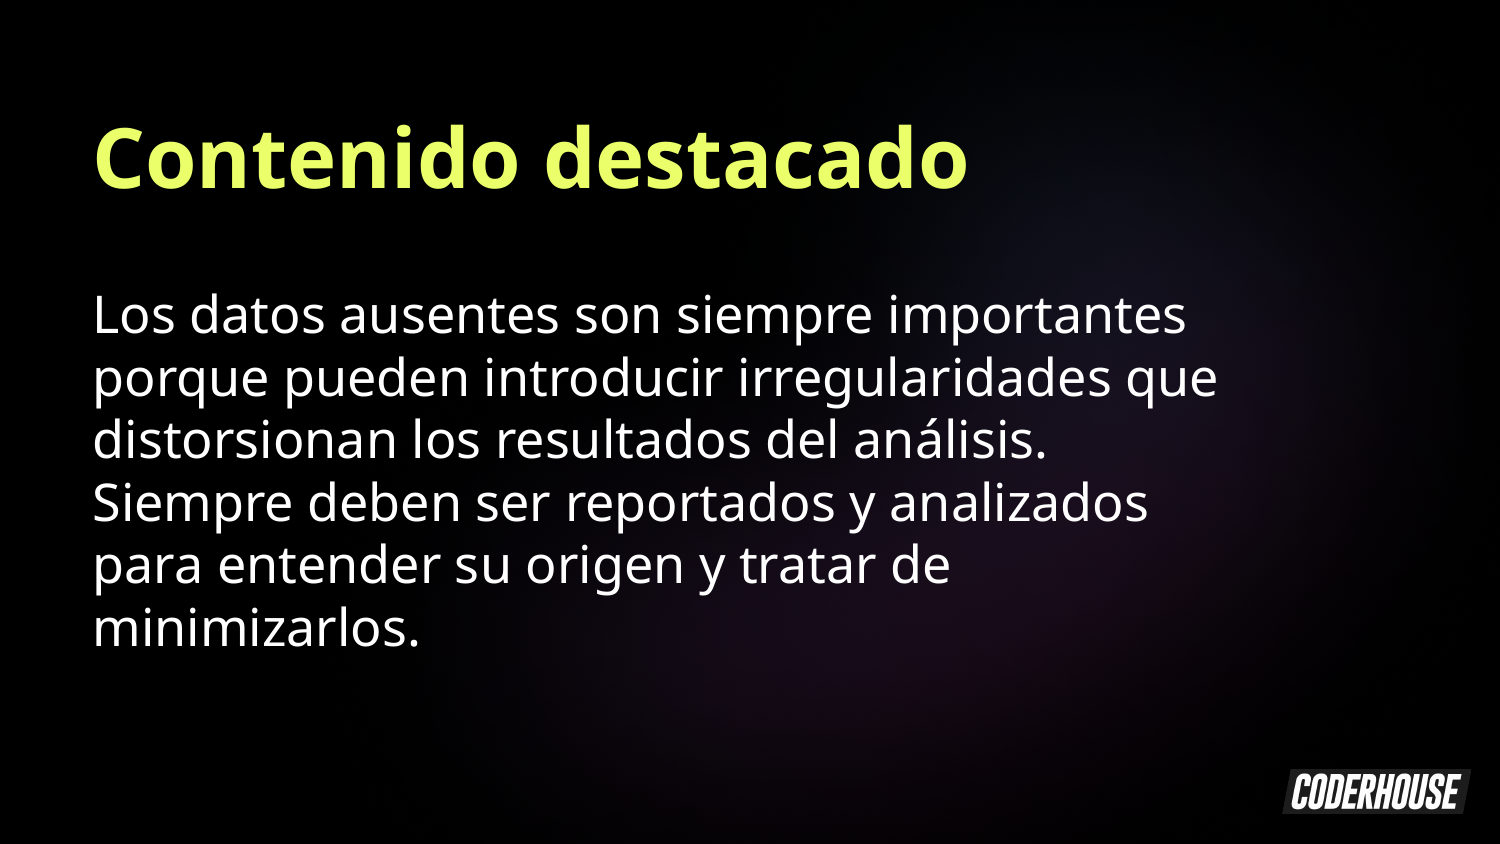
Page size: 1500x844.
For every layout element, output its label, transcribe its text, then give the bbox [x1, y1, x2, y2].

text_box Los datos ausentes son siempre importantes porque pueden introducir irregularidades que distorsionan los resultados del análisis. Siempre deben ser reportados y analizados para entender su origen y tratar de minimizarlos. [77, 266, 1254, 797]
text_box Contenido destacado [77, 101, 1414, 222]
picture [0, 0, 1500, 844]
